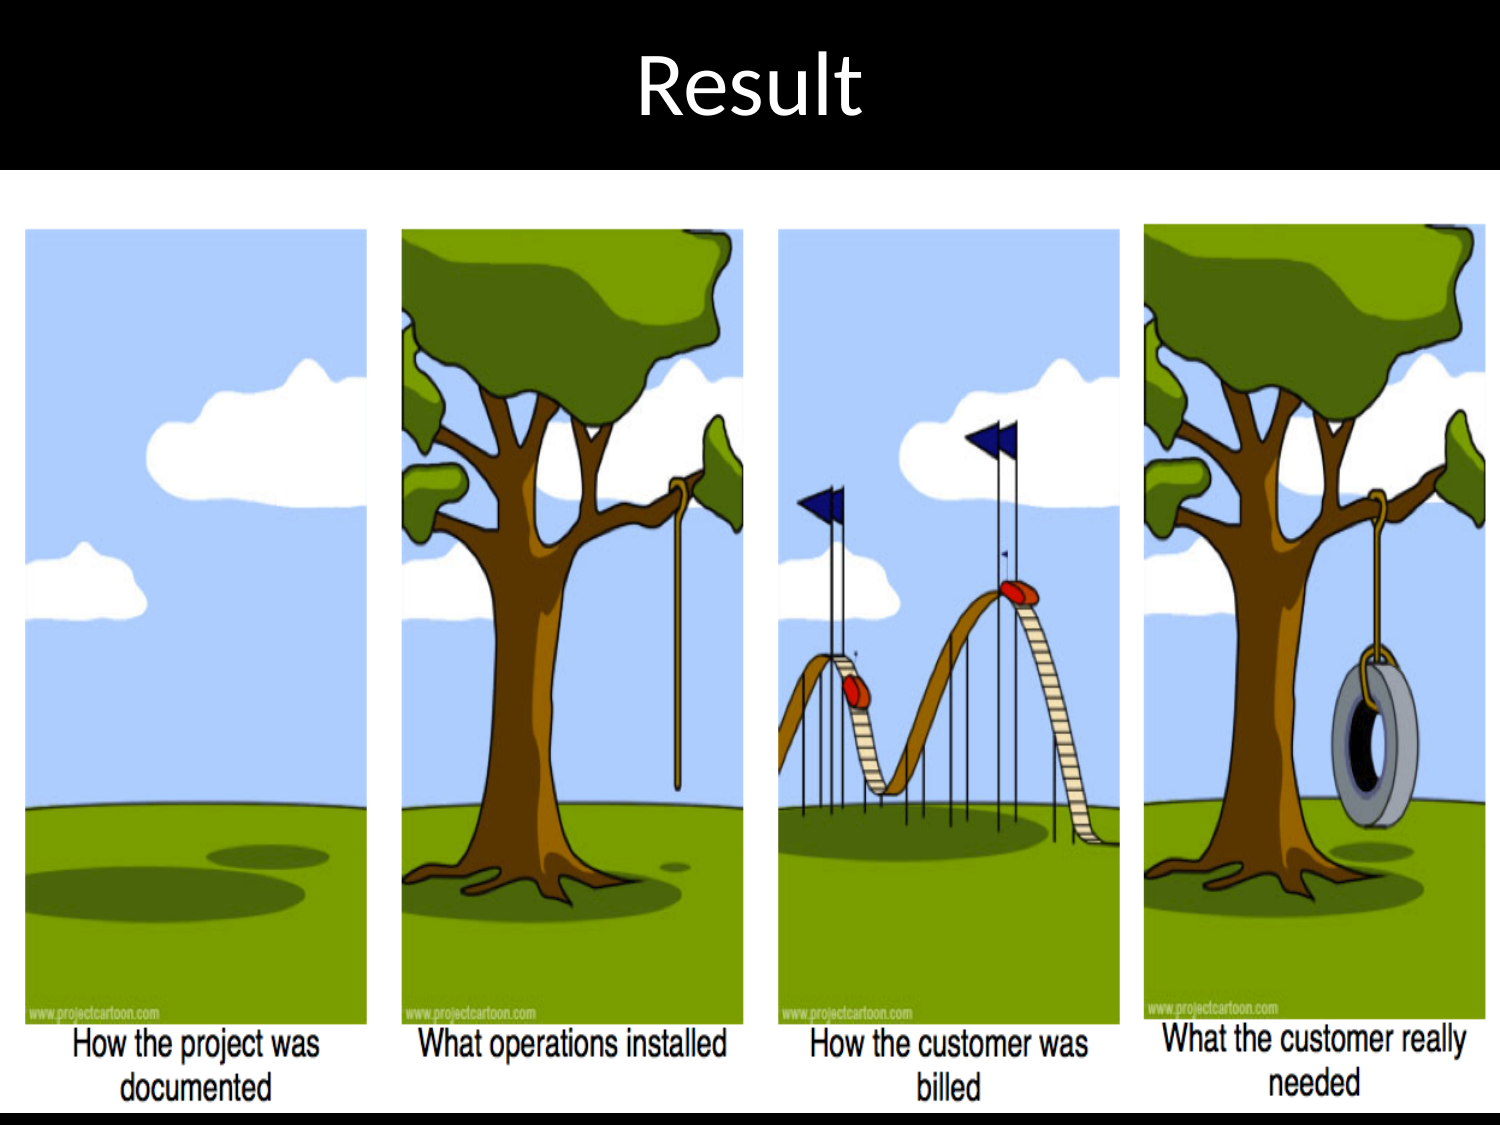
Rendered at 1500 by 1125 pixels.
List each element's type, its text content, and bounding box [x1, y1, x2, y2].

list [0, 157, 1500, 1125]
title Result [0, 0, 1500, 157]
